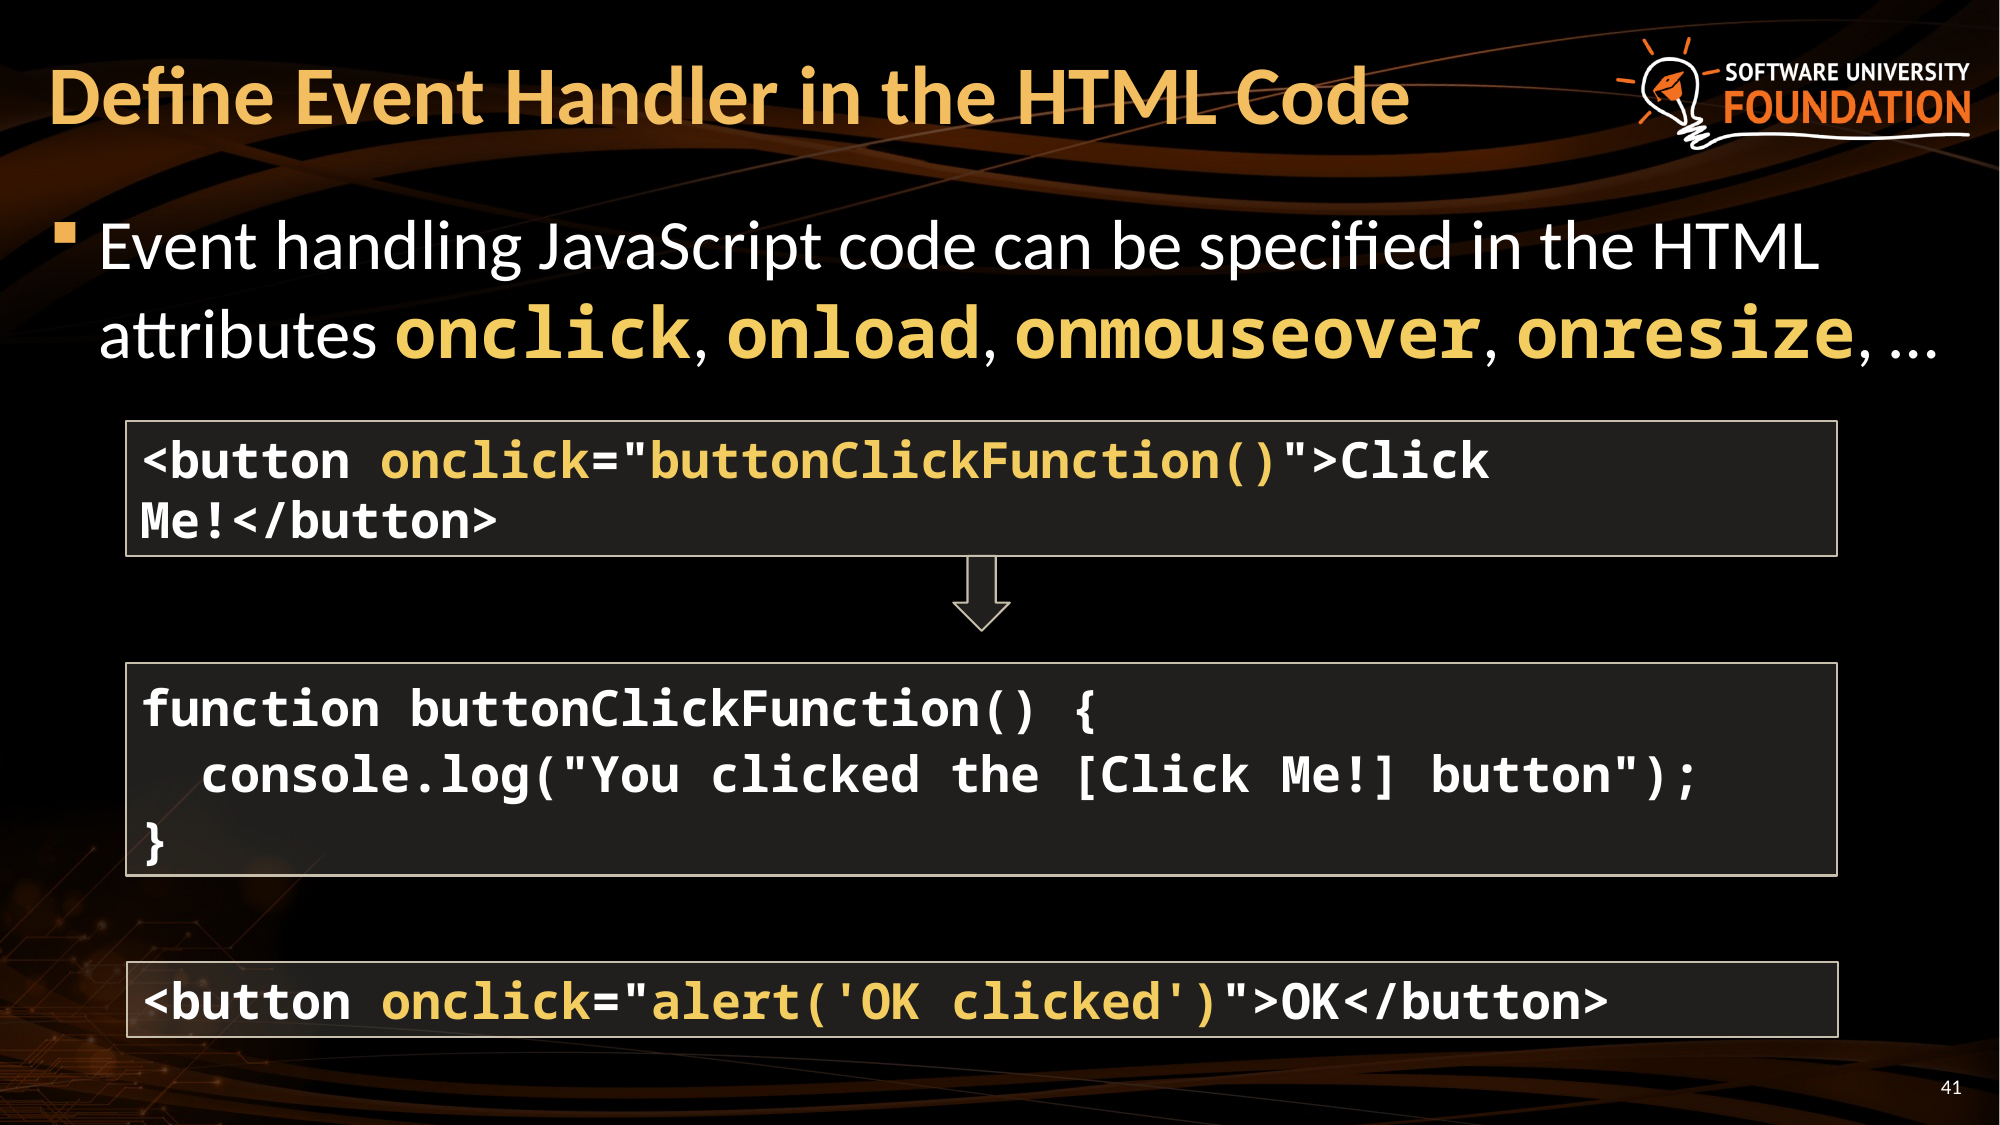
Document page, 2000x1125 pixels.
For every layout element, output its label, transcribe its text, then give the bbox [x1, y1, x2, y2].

picture [0, 0, 2000, 1125]
text_box function buttonClickFunction() { console.log("You clicked the [Click Me!] button"); } [125, 662, 1838, 876]
title Define Event Handler in the HTML Code [30, 6, 1602, 189]
text_box <button onclick="alert('OK clicked')">OK</button> [126, 962, 1839, 1037]
list Event handling JavaScript code can be specified in the HTML attributes onclick, onload, onmouseover, onresize, … [31, 188, 1968, 1103]
text_box <button onclick="buttonClickFunction()">Click Me!</button> [125, 421, 1838, 557]
text_box [953, 555, 1010, 631]
